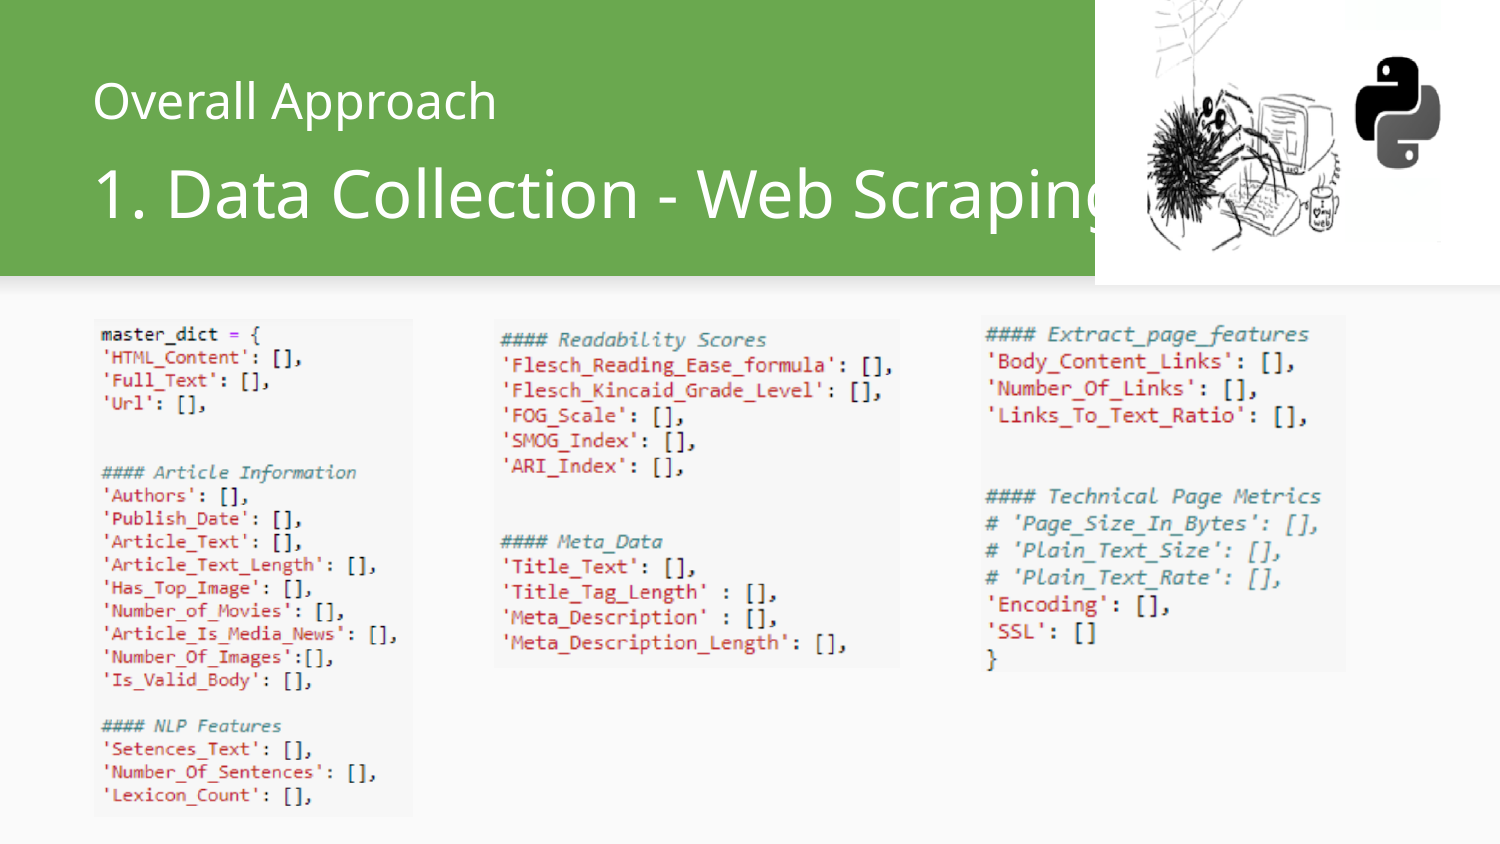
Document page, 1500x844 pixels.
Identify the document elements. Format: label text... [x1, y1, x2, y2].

picture [493, 319, 900, 668]
title Overall Approach [77, 18, 1089, 145]
title 1. Data Collection - Web Scraping [77, 145, 1089, 248]
picture [93, 319, 413, 817]
picture [981, 315, 1346, 673]
picture [1094, 0, 1500, 285]
